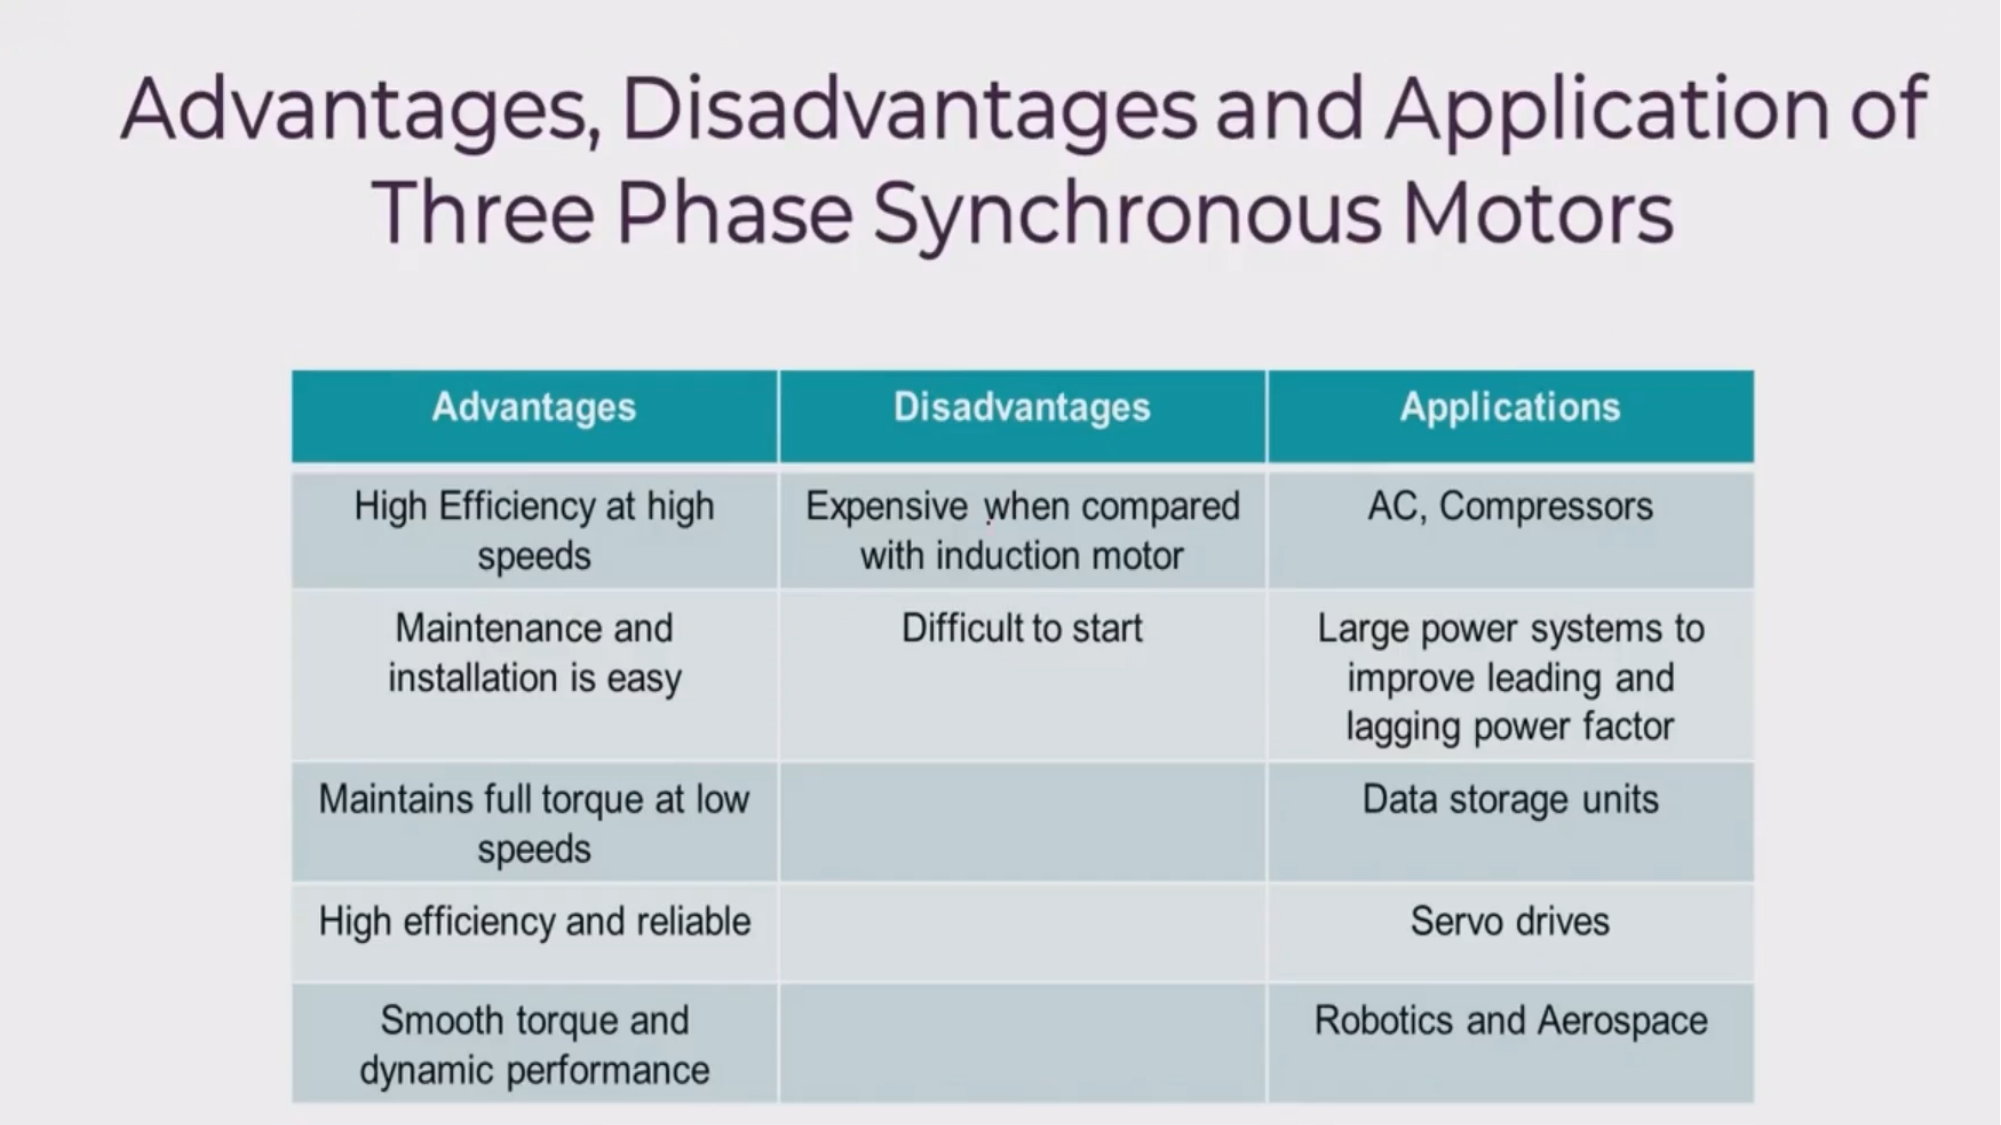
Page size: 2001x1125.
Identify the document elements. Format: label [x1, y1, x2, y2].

list [0, 0, 2000, 1125]
